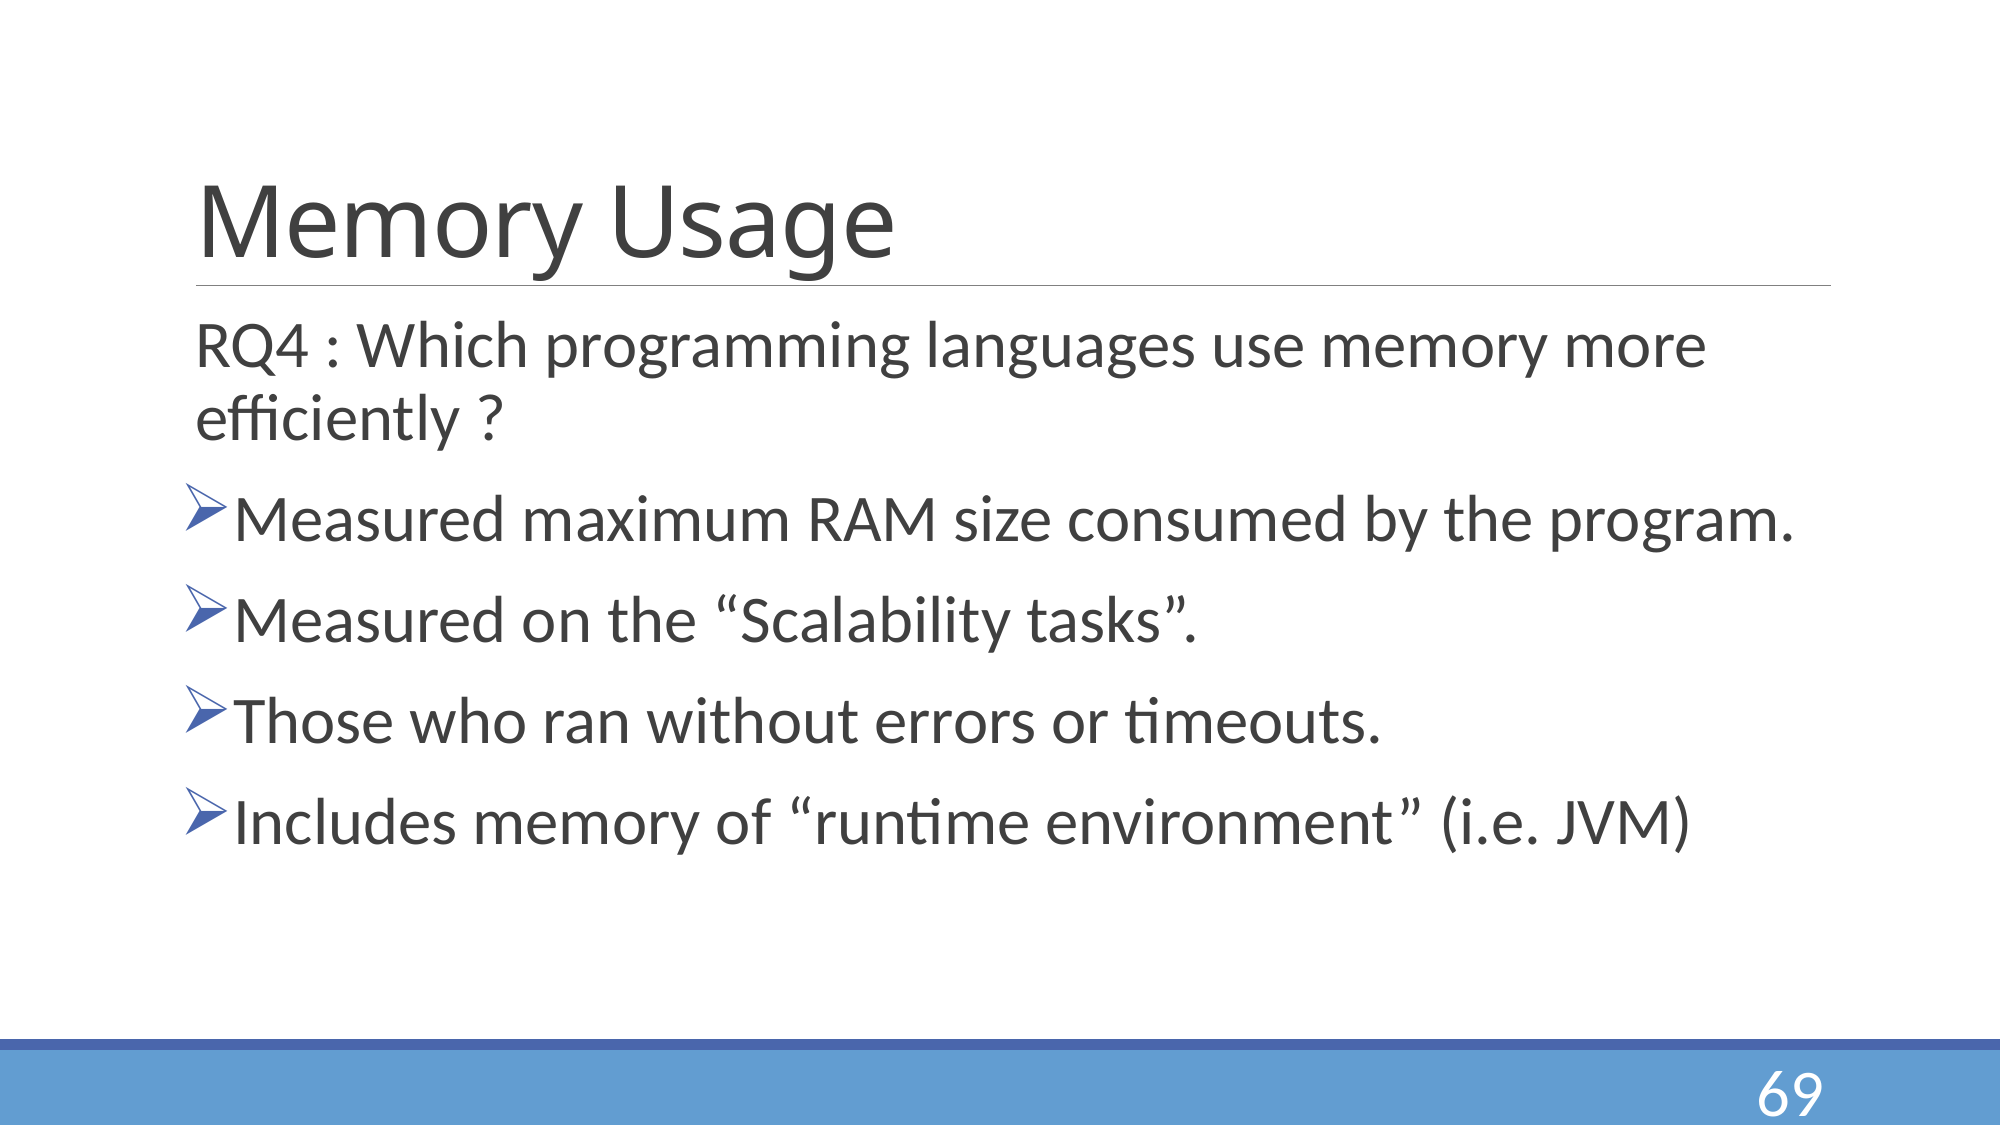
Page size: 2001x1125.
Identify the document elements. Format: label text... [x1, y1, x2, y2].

list RQ4 : Which programming languages use memory more efficiently ? Measured maximum RAM size consumed by the program. Measured on the “Scalability tasks”. Those who ran without errors or timeouts. Includes memory of “runtime environment” (i.e. JVM) [180, 302, 1830, 963]
title Memory Usage [180, 47, 1830, 285]
slide_number 69 [1624, 1059, 1840, 1120]
